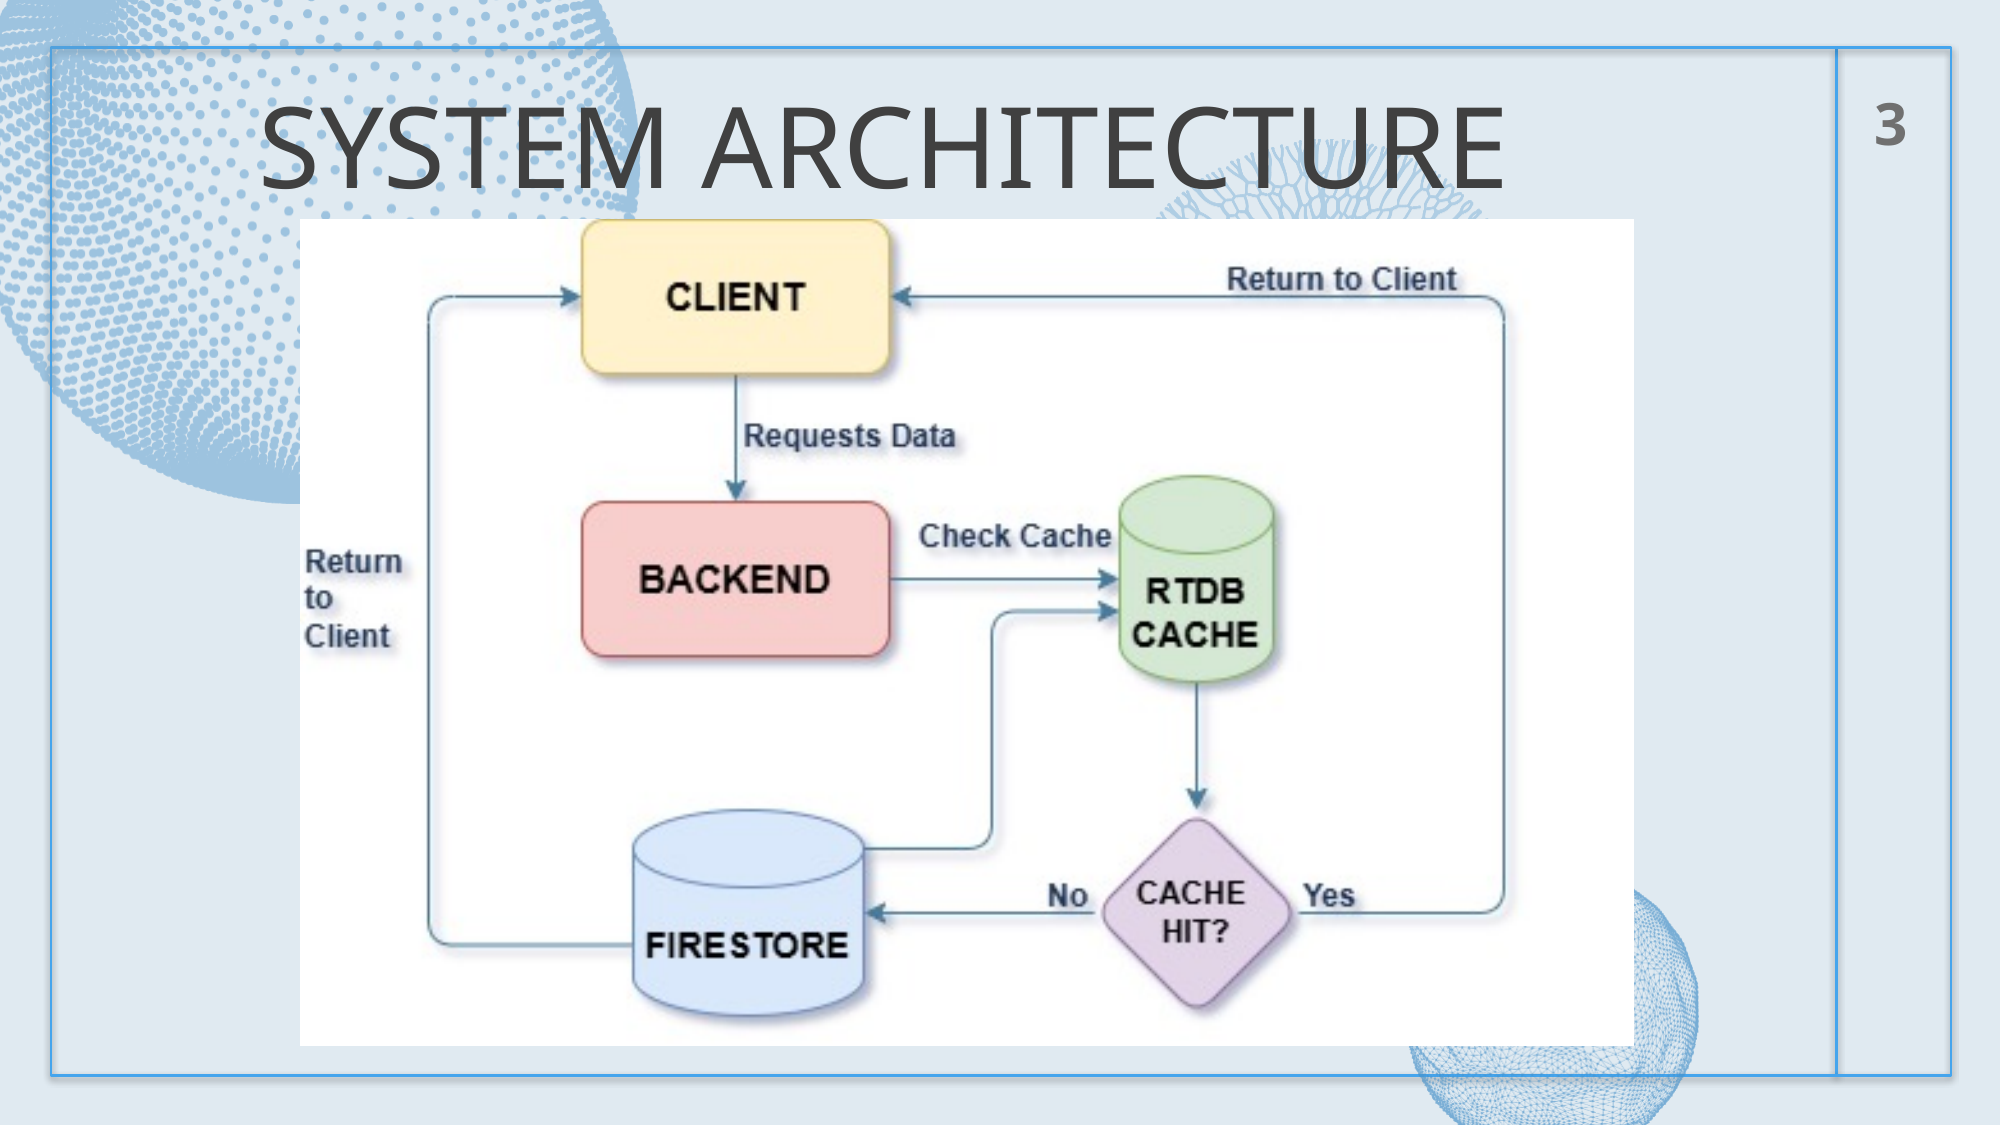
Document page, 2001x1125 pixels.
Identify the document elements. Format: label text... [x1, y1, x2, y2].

picture [300, 219, 1634, 1046]
slide_number 3 [1822, 48, 1961, 175]
title system architecture [243, 0, 1692, 219]
